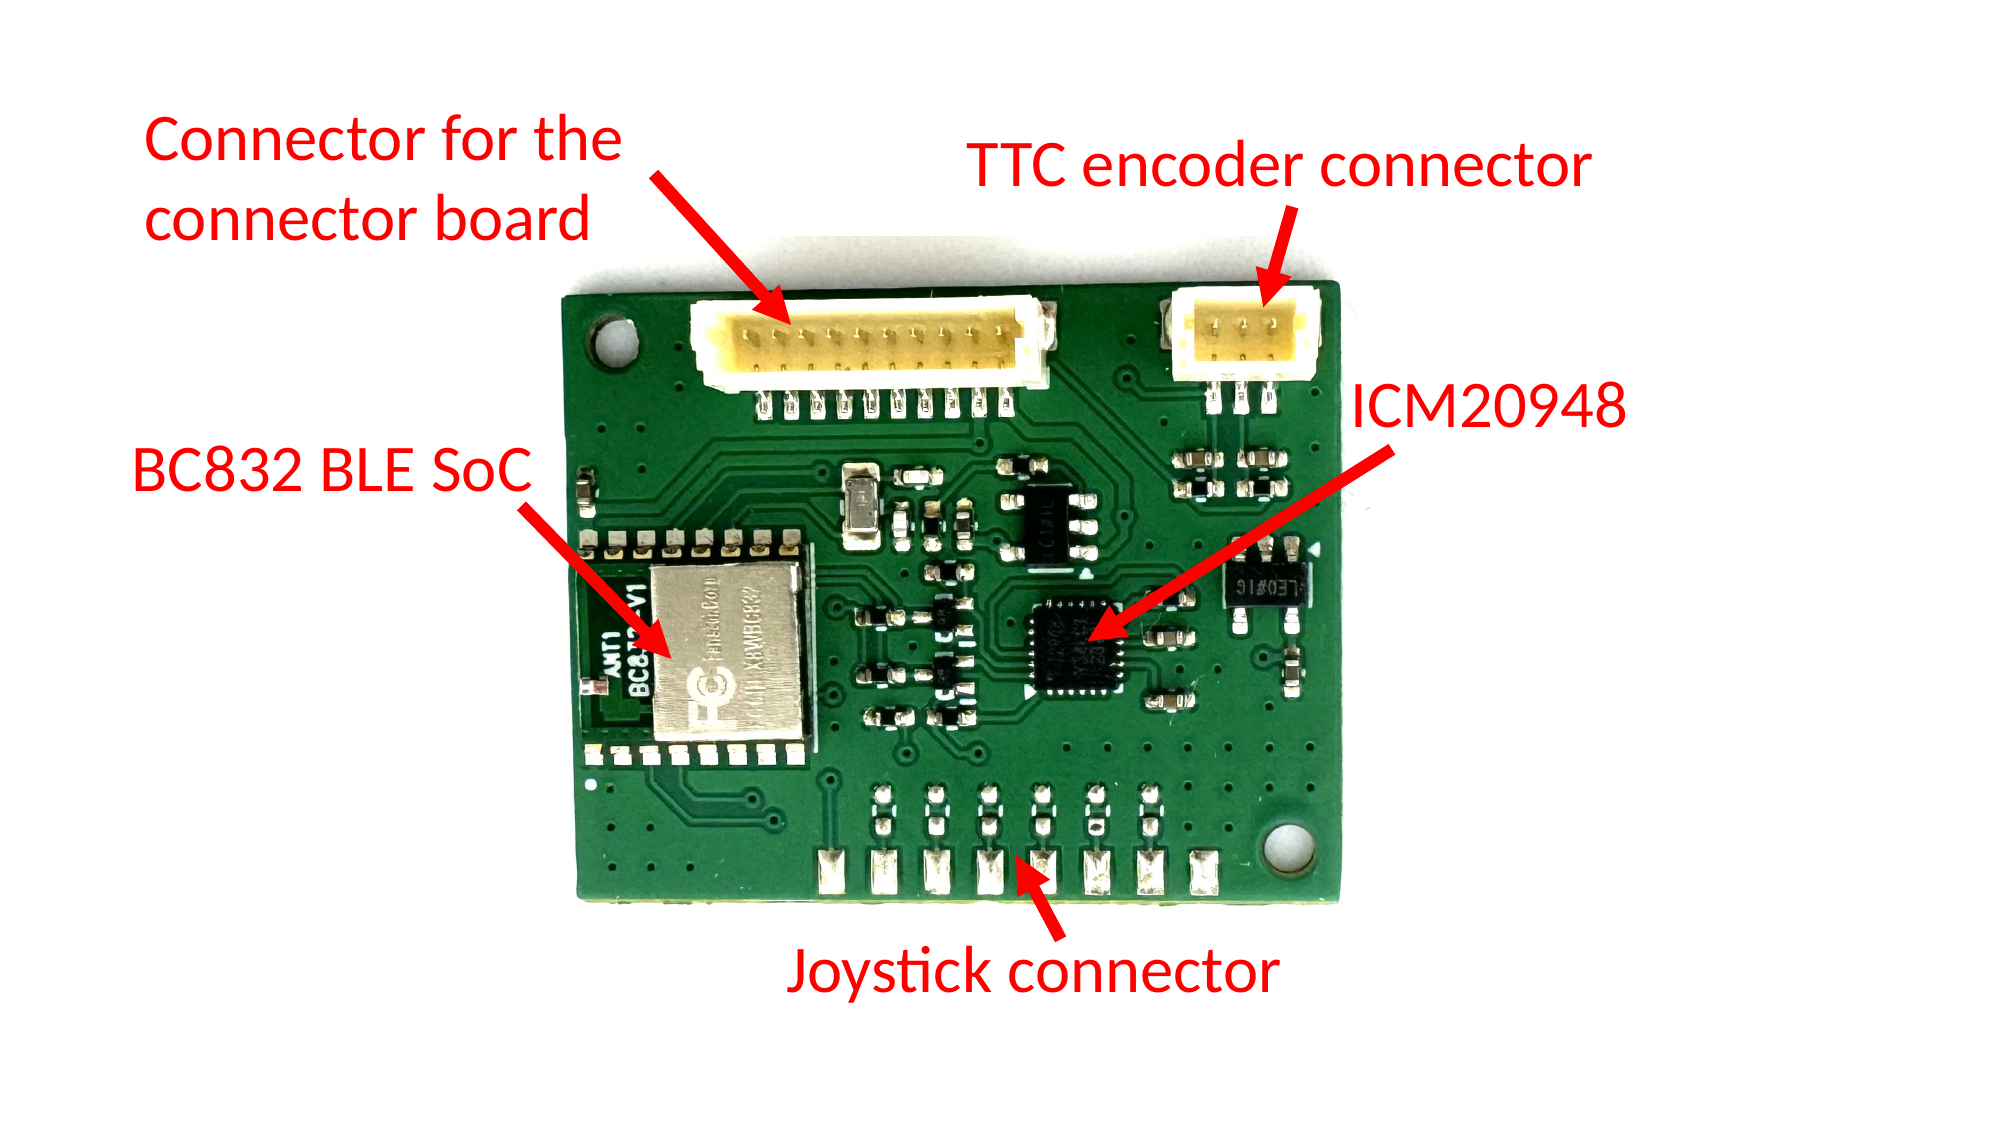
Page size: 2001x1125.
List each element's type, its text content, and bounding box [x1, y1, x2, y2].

text_box ICM20948 [1370, 353, 1650, 448]
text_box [653, 175, 791, 325]
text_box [1263, 207, 1293, 308]
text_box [1087, 449, 1392, 642]
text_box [521, 505, 672, 659]
text_box BC832 BLE SoC [116, 417, 534, 513]
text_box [1015, 855, 1061, 940]
text_box TTC encoder connector [952, 112, 1633, 207]
text_box Connector for the connector board [129, 86, 654, 262]
text_box Joystick connector [771, 953, 1370, 1013]
picture [534, 236, 1370, 953]
